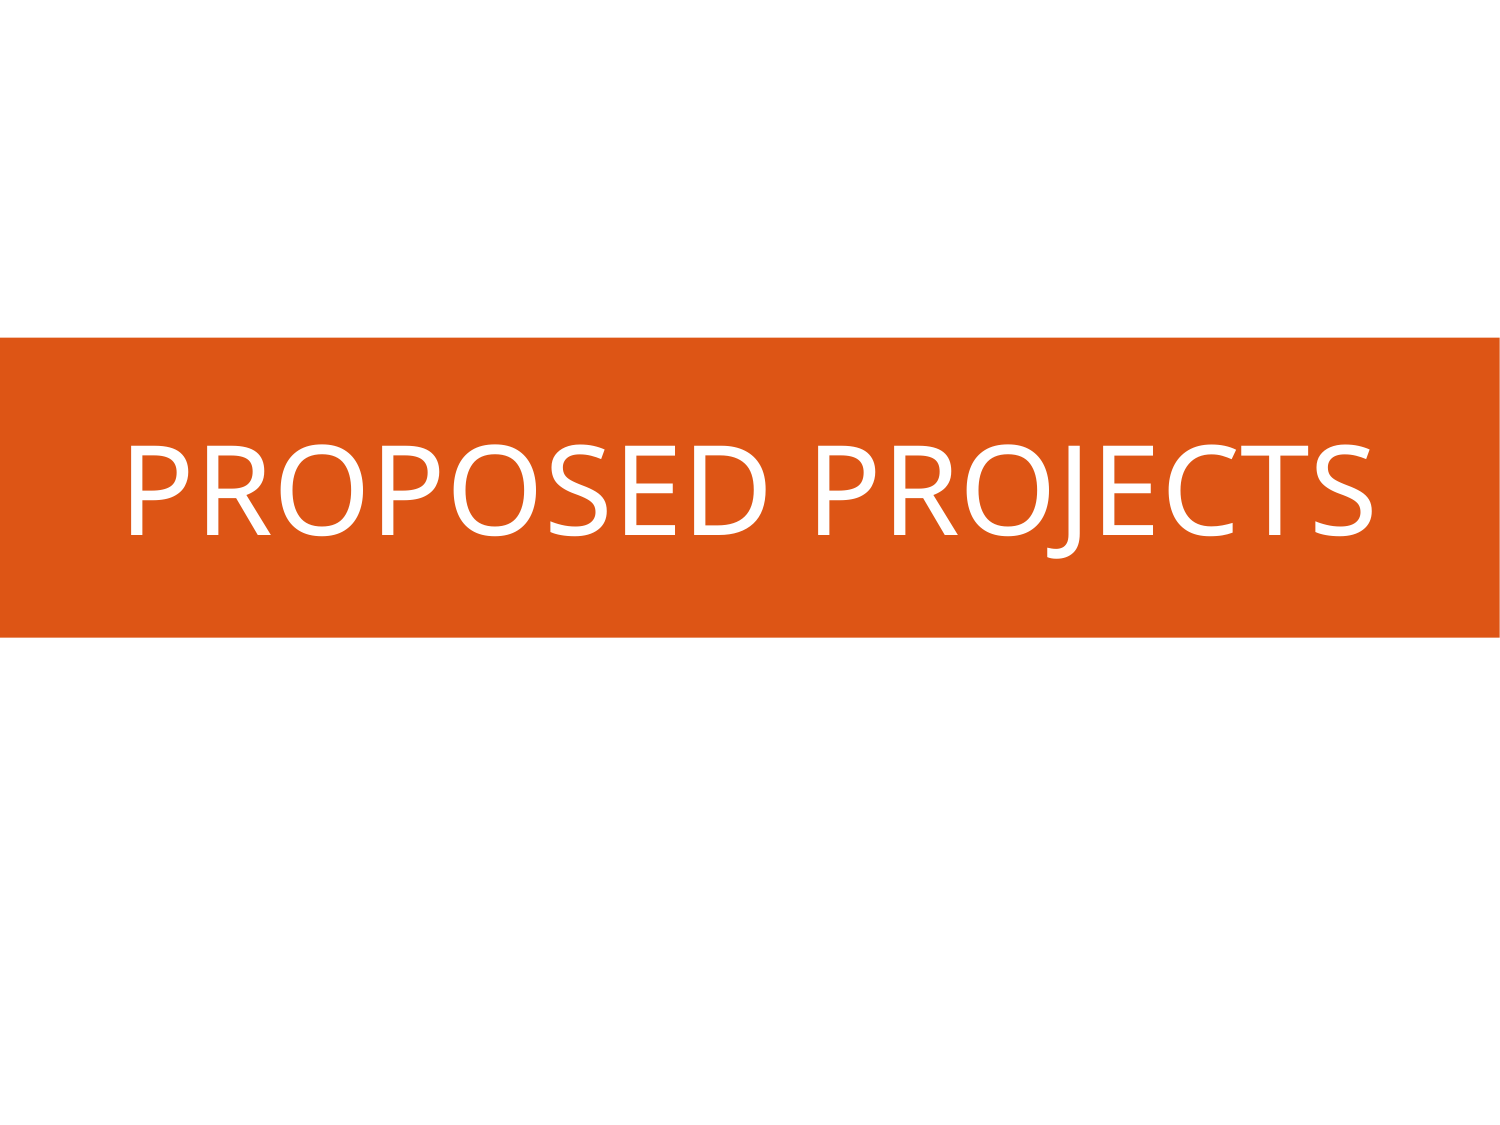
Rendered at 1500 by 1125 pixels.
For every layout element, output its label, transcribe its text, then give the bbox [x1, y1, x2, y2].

title Proposed Projects [102, 362, 1397, 638]
